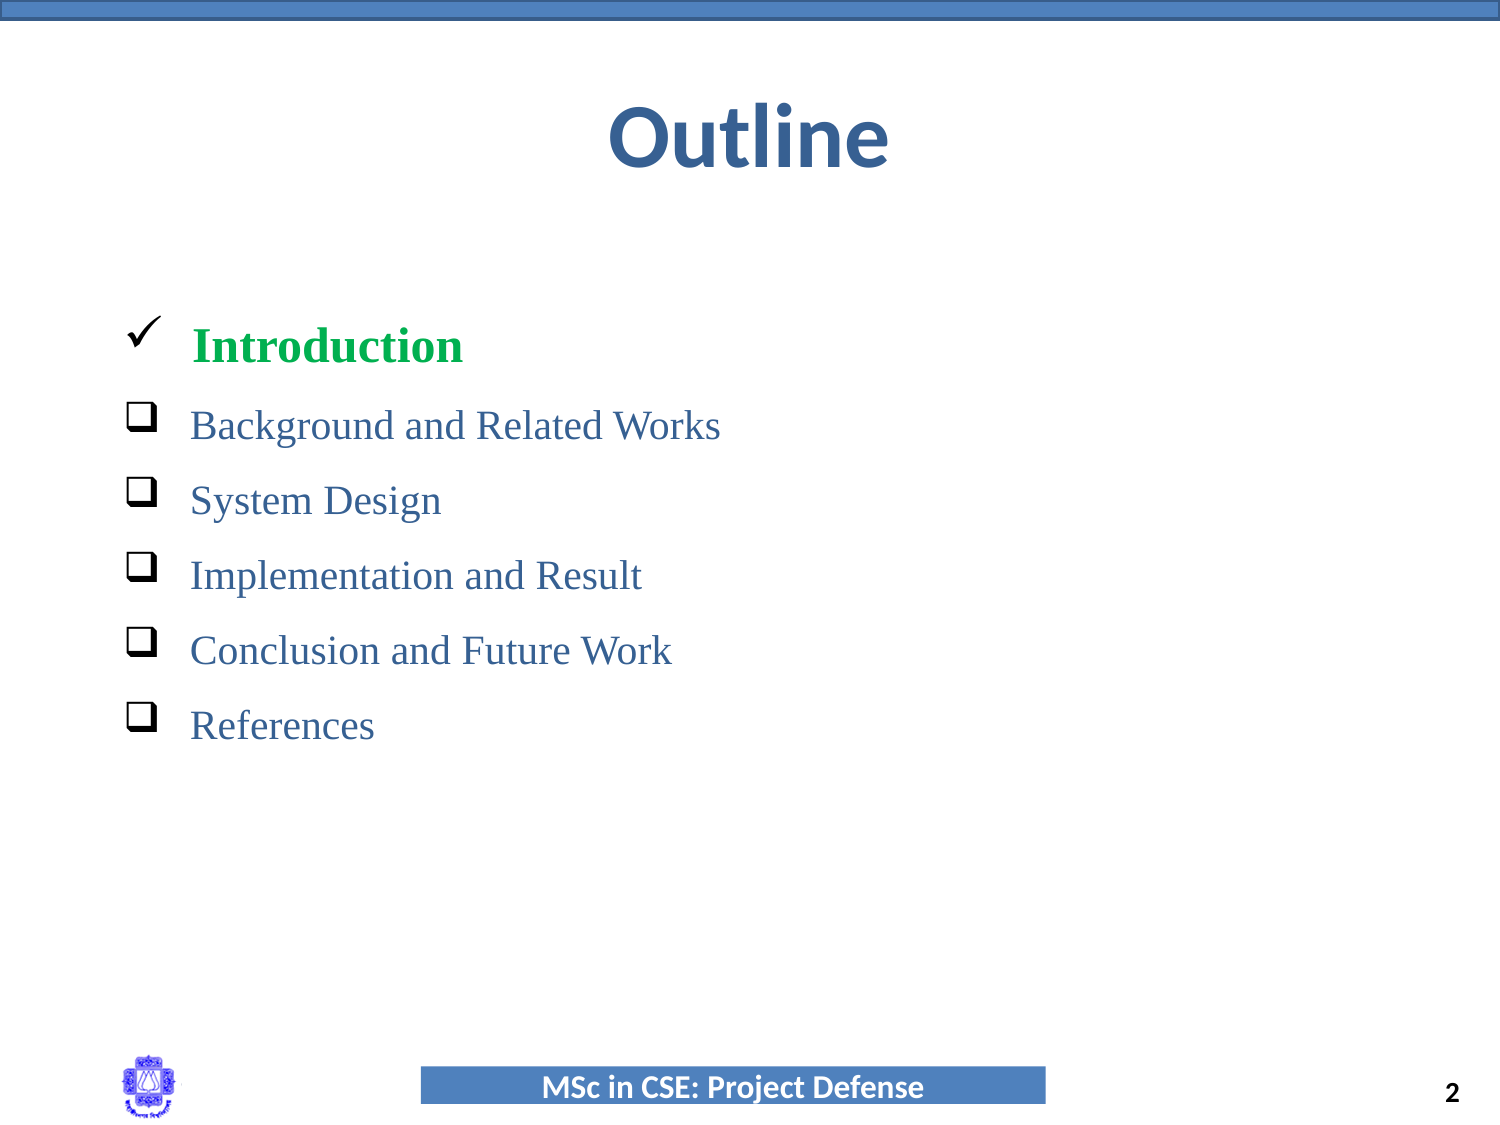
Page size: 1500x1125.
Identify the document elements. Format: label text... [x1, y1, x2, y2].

list Introduction Background and Related Works System Design Implementation and Result Conclusion and Future Work References [75, 275, 1425, 925]
text_box 2 [1125, 1060, 1475, 1121]
picture [111, 1049, 188, 1125]
title Outline [75, 37, 1425, 225]
